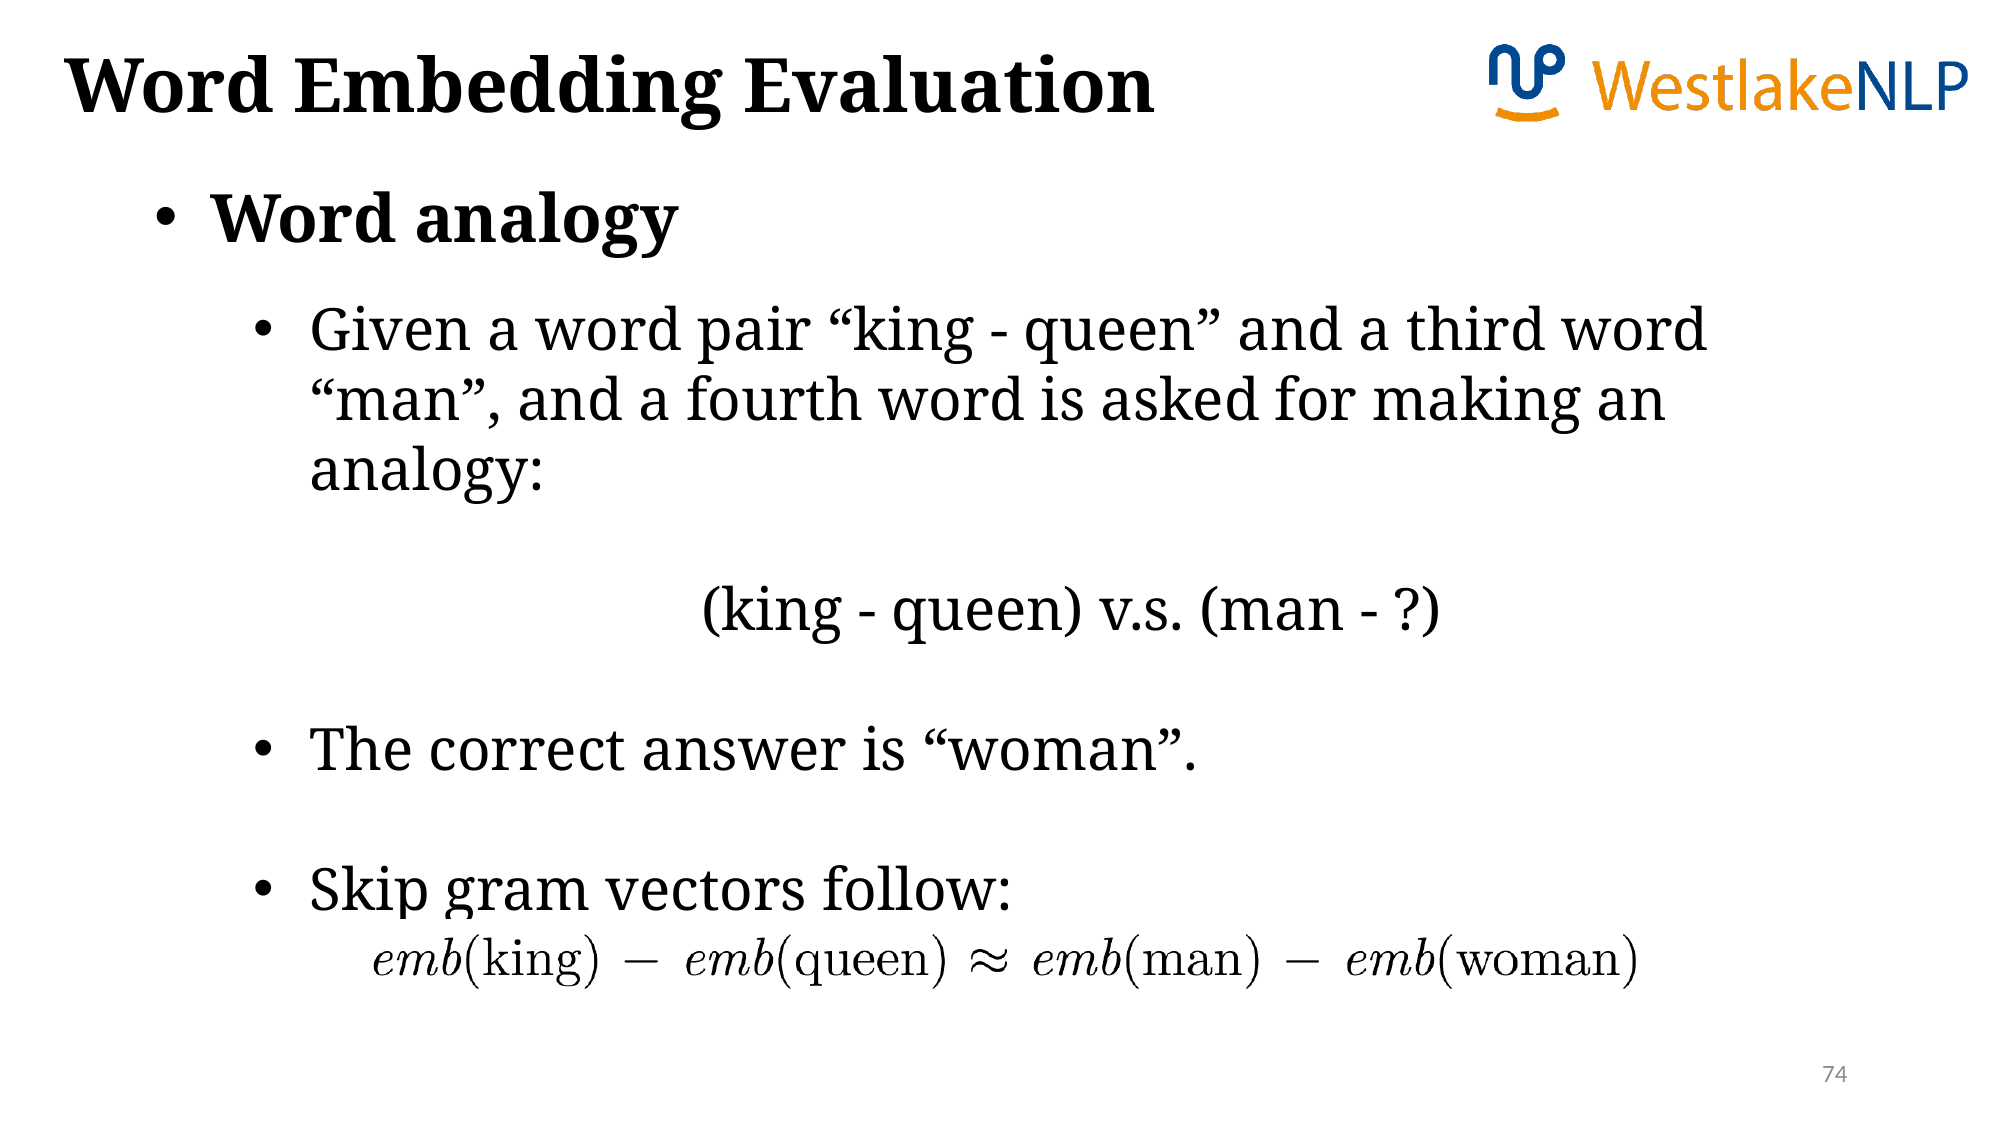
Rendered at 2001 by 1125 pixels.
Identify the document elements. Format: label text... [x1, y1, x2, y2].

picture [367, 919, 1642, 996]
picture [1459, 0, 2000, 170]
slide_number 74 [1763, 1042, 1863, 1103]
text_box Word analogy [139, 168, 1116, 263]
text_box Word Embedding Evaluation [49, 29, 1238, 135]
text_box Given a word pair “king - queen” and a third word “man”, and a fourth word is asked for making an analogy: (king - queen) v.s. (man - ?) The correct answer is “woman”. Skip gram vectors follow: [238, 285, 1890, 1000]
